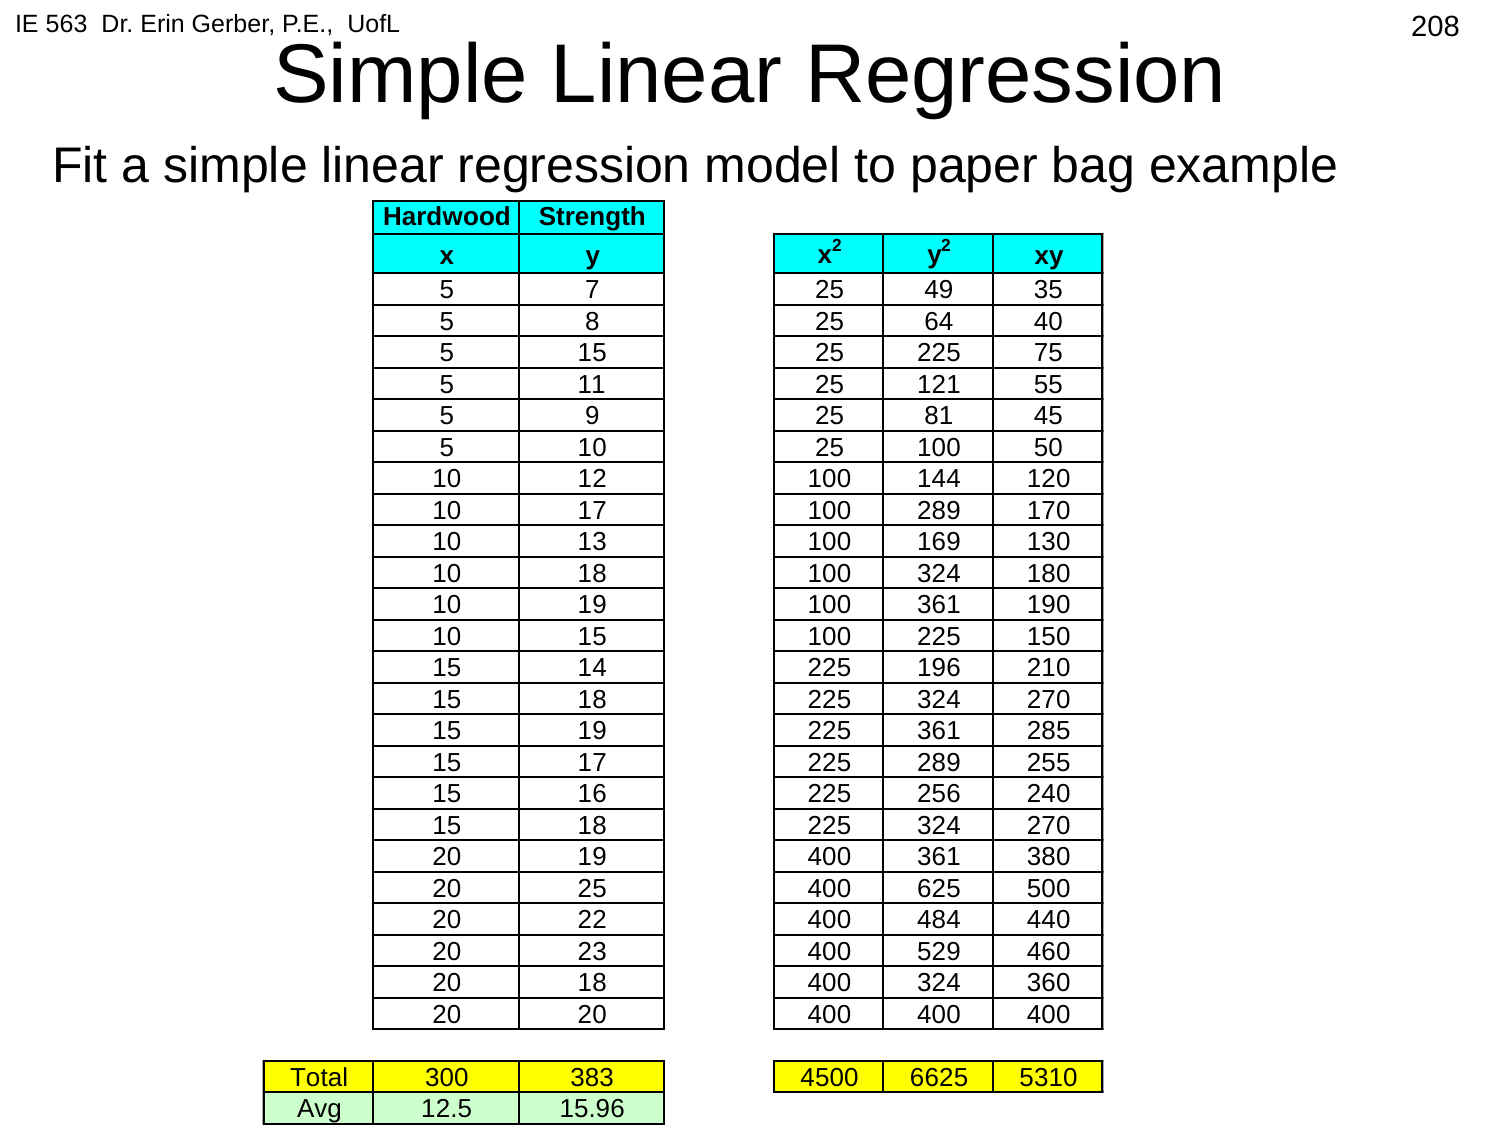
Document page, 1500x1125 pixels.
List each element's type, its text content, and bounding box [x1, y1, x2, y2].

footer IE 563 Dr. Erin Gerber, P.E., UofL [0, 0, 74, 79]
slide_number 208 [1426, 0, 1476, 79]
list Fit a simple linear regression model to paper bag example [37, 124, 1451, 868]
title Simple Linear Regression [74, 0, 1426, 124]
picture [262, 199, 1104, 1125]
